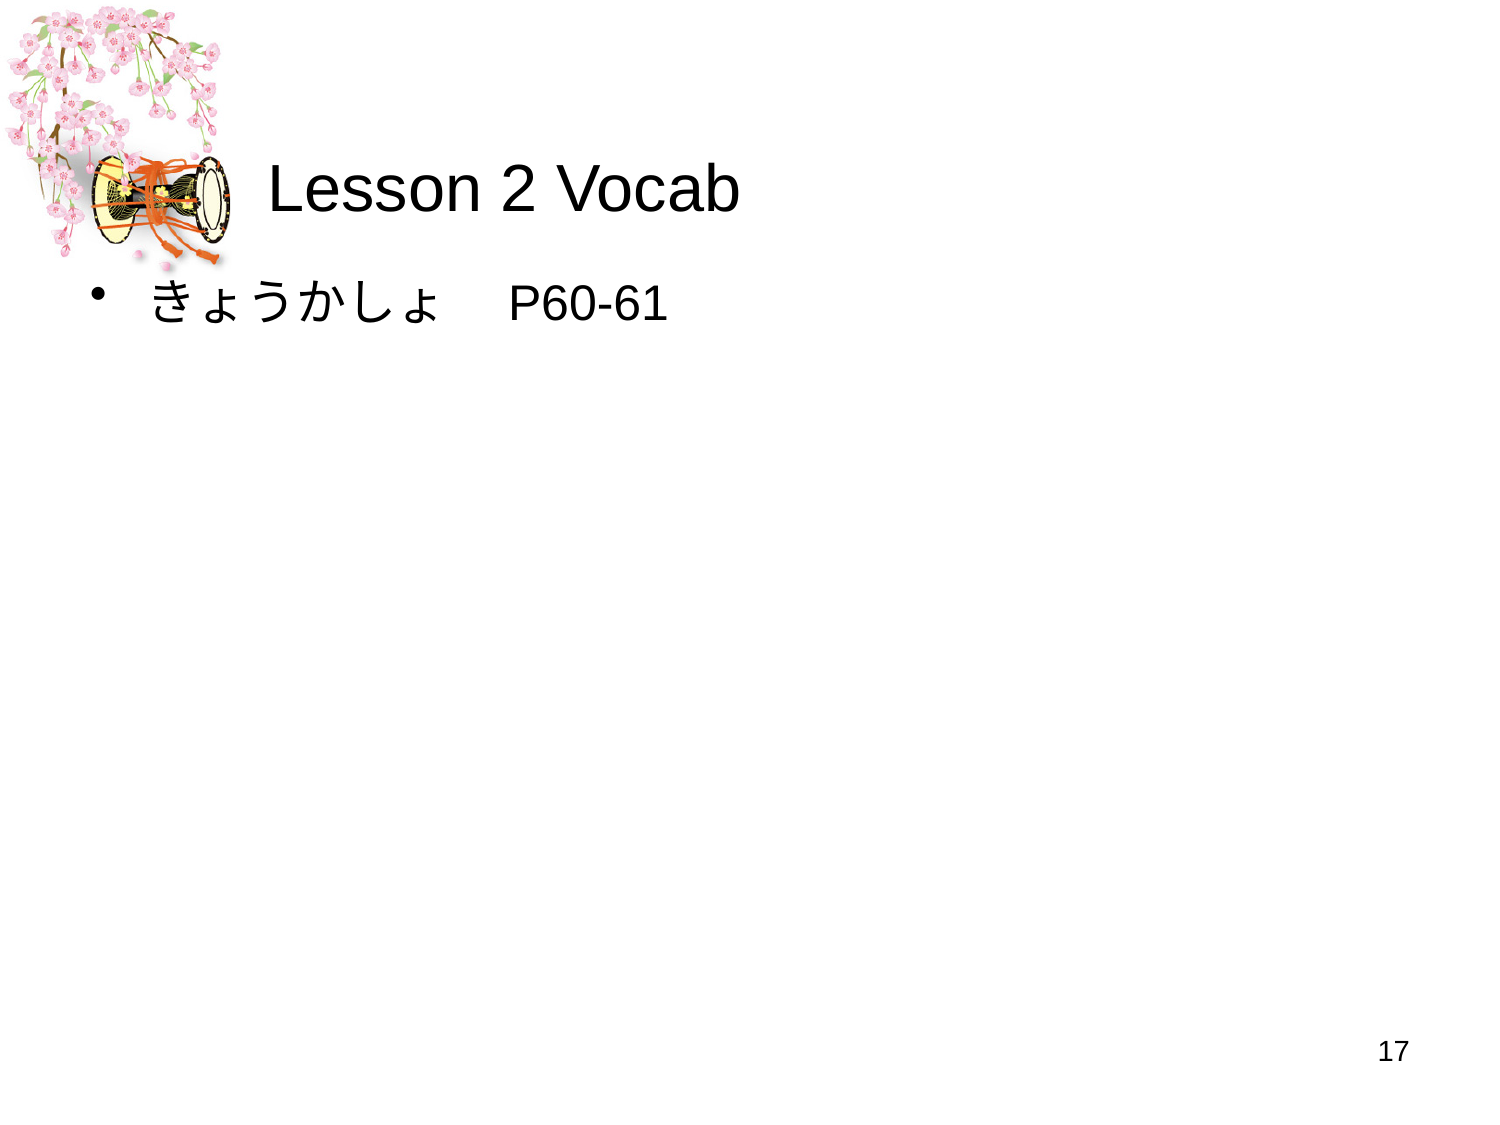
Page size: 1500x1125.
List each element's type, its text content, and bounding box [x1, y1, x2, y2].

picture [0, 0, 244, 279]
slide_number 17 [1074, 1024, 1426, 1103]
title Lesson 2 Vocab [252, 44, 1425, 233]
list きょうかしょ P60-61 [74, 262, 1425, 1006]
